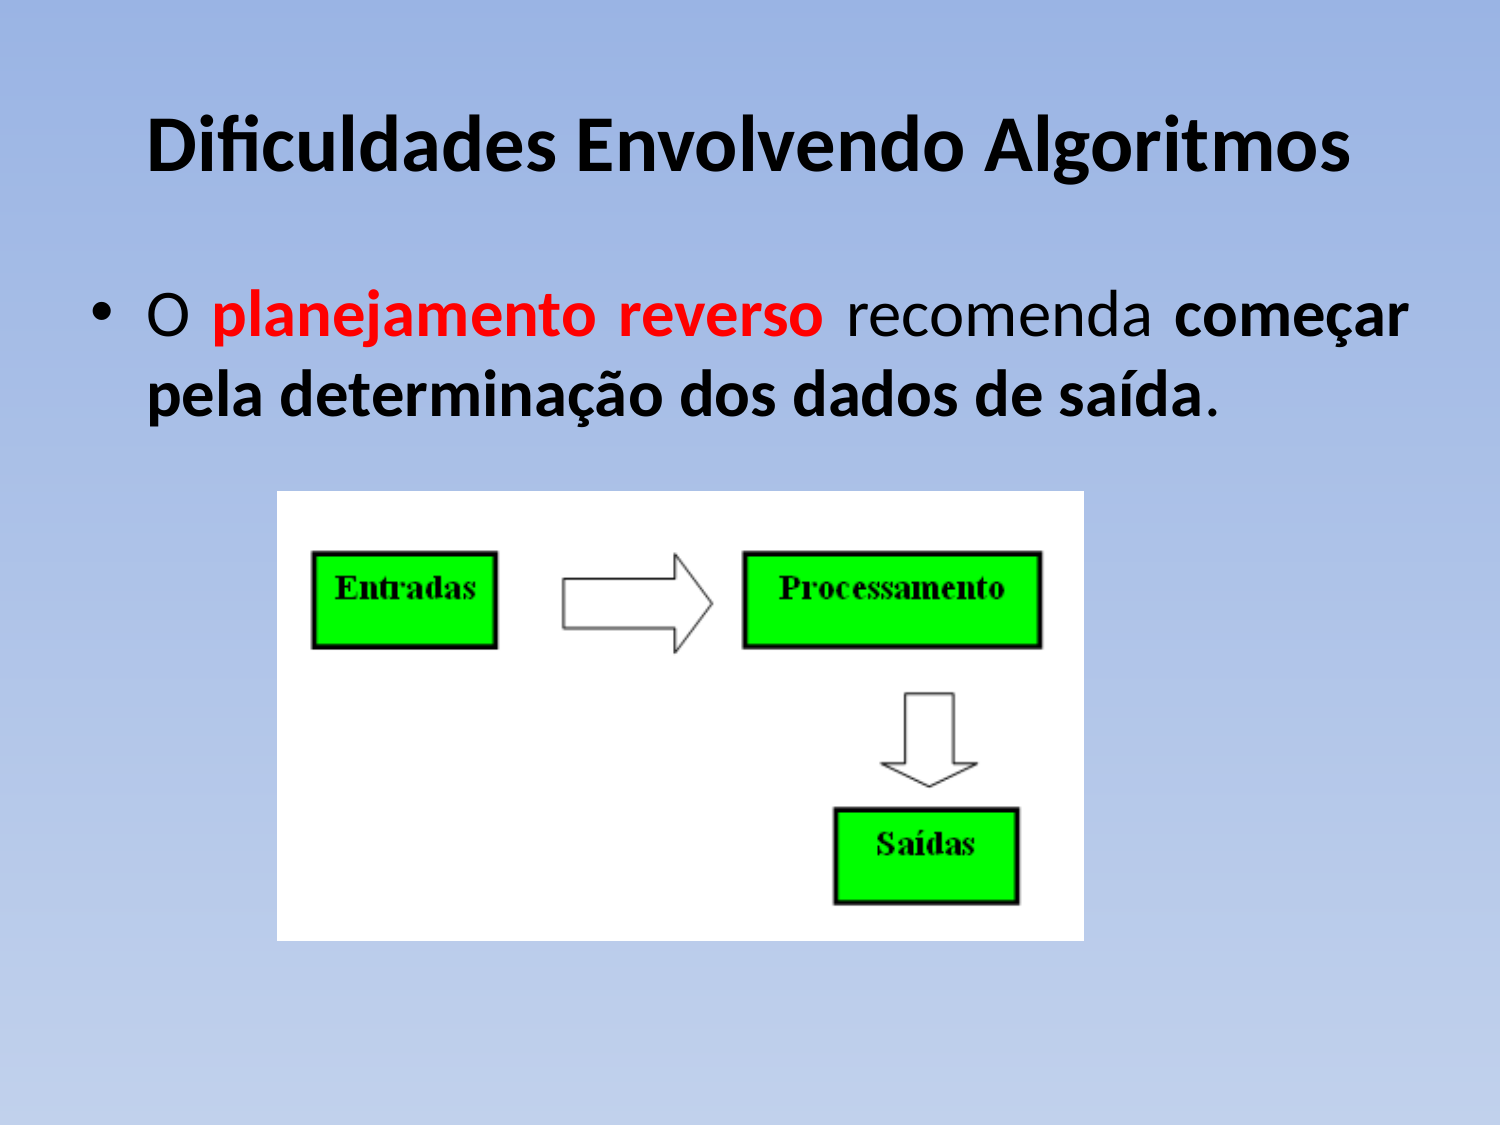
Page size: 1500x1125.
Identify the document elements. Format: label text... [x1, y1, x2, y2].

picture [277, 491, 1084, 941]
title Dificuldades Envolvendo Algoritmos [75, 45, 1425, 233]
list O planejamento reverso recomenda começar pela determinação dos dados de saída. [75, 262, 1425, 1005]
